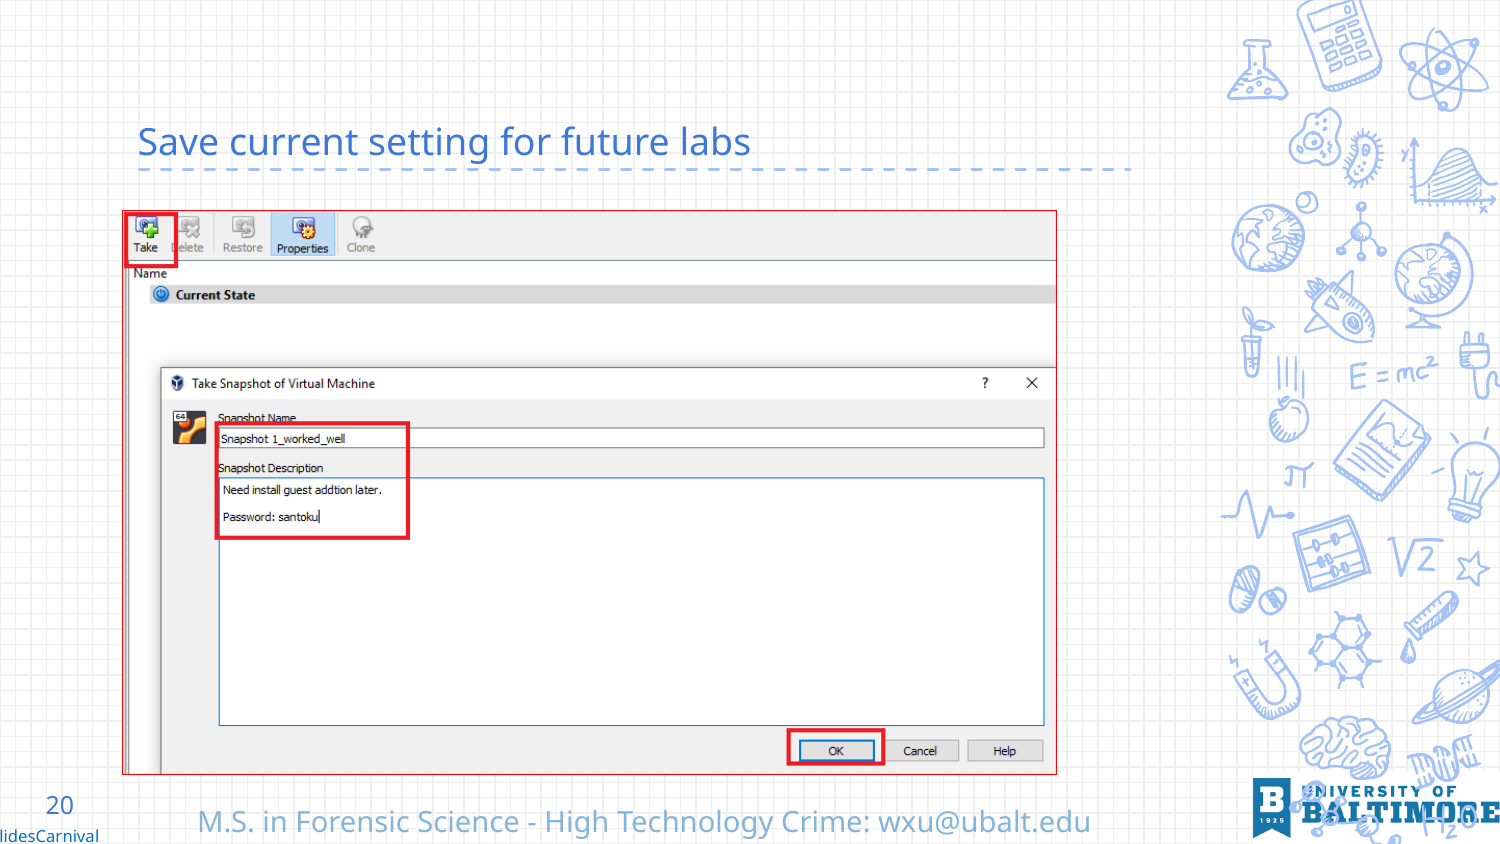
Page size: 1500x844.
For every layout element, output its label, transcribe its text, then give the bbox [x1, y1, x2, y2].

picture [122, 210, 1057, 775]
picture [1253, 771, 1500, 844]
picture [1316, 786, 1321, 797]
title Save current setting for future labs [122, 36, 1130, 178]
slide_number 20 [14, 774, 105, 840]
picture [1327, 813, 1336, 822]
picture [1365, 817, 1376, 833]
